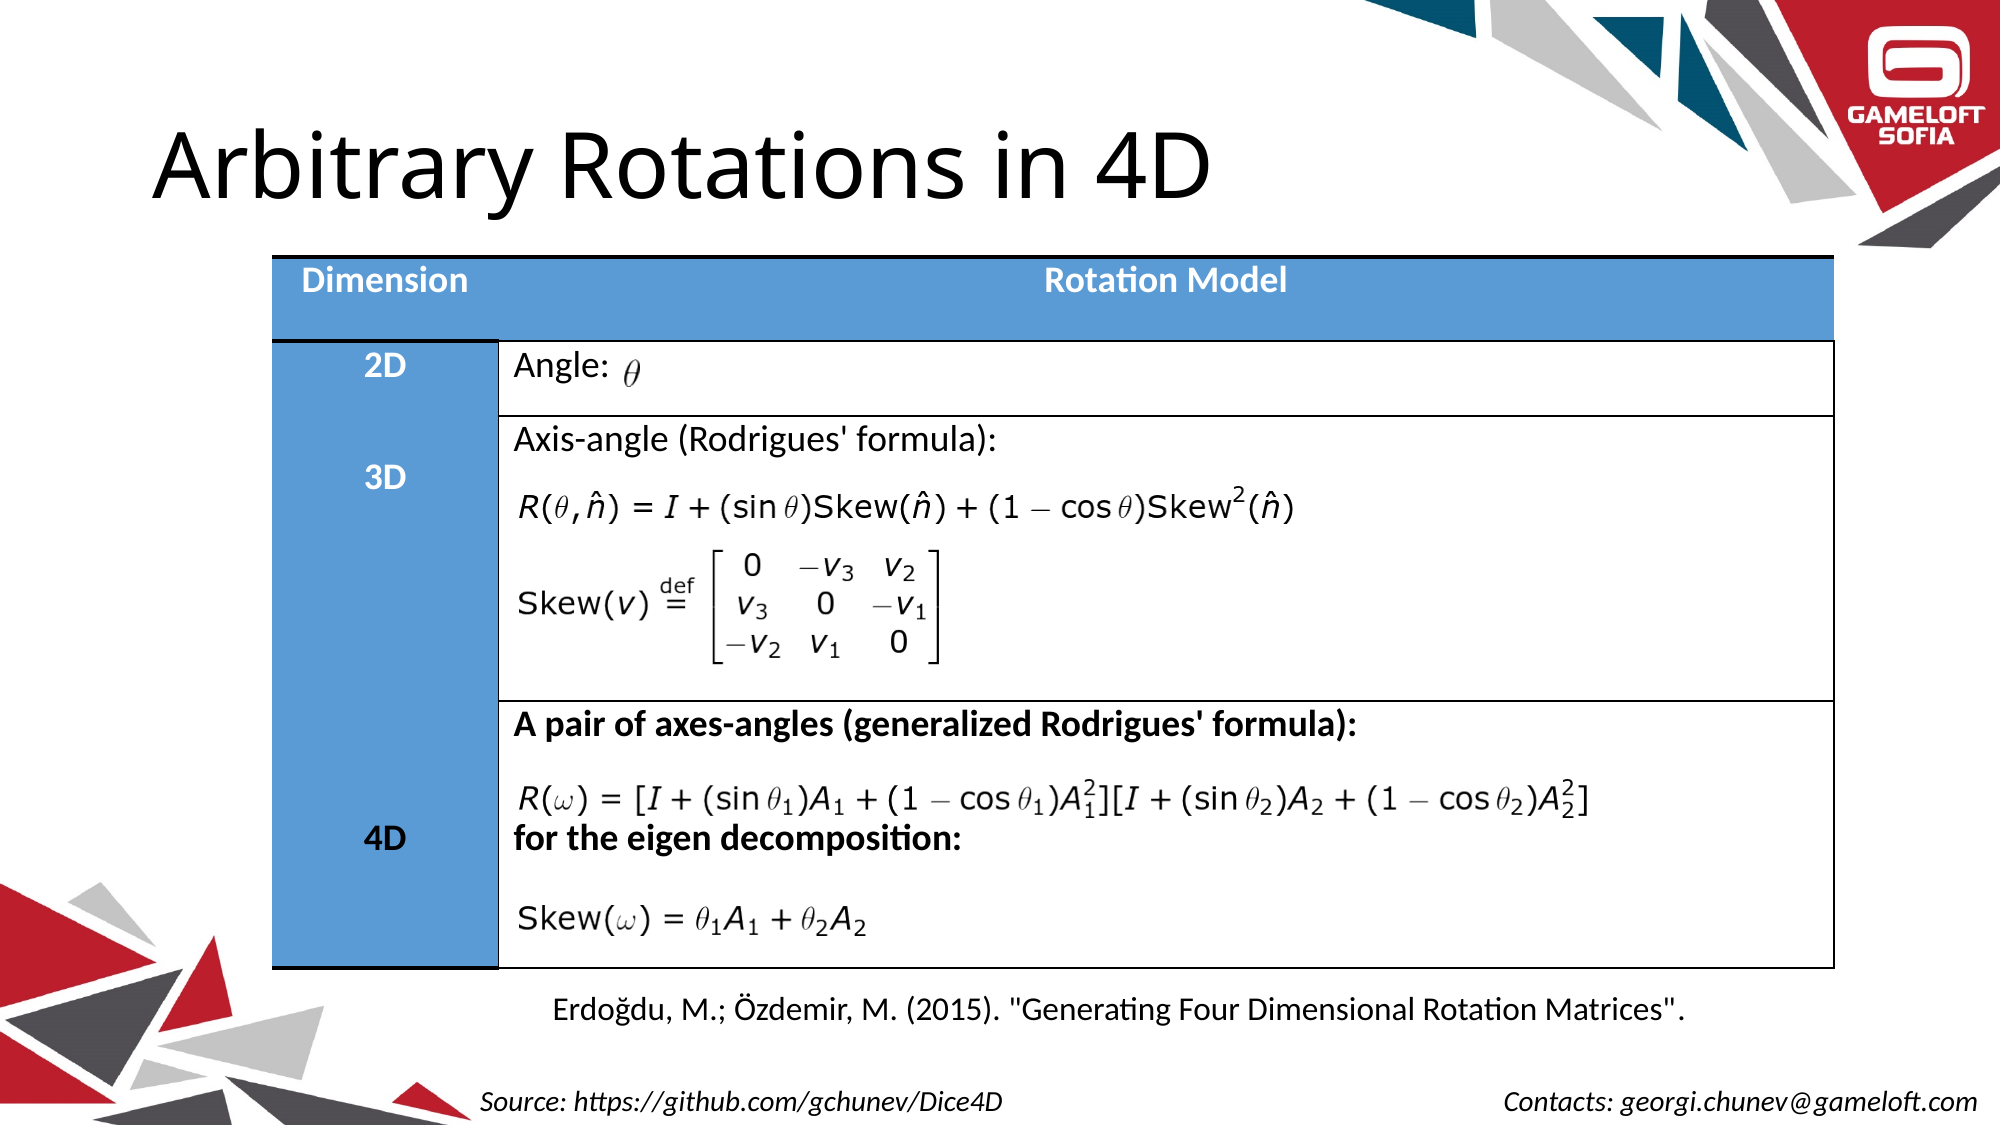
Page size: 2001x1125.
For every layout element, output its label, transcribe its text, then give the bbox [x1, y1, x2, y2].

table_cell 2D [272, 343, 498, 416]
table_header Dimension [272, 259, 499, 339]
table_cell Axis-angle (Rodrigues' formula): [499, 417, 1833, 700]
picture [0, 0, 2000, 1125]
table_cell Angle: [499, 342, 1833, 415]
table_cell A pair of axes-angles (generalized Rodrigues' formula): for the eigen decomposition: [499, 702, 1833, 967]
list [624, 359, 640, 387]
table_cell 3D [272, 416, 498, 701]
title Arbitrary Rotations in 4D [137, 59, 1863, 278]
table_header Rotation Model [499, 259, 1834, 340]
text_box Erdoğdu, M.; Özdemir, M. (2015). "Generating Four Dimensional Rotation Matrices". [537, 979, 1753, 1034]
table_cell 4D [272, 701, 498, 966]
